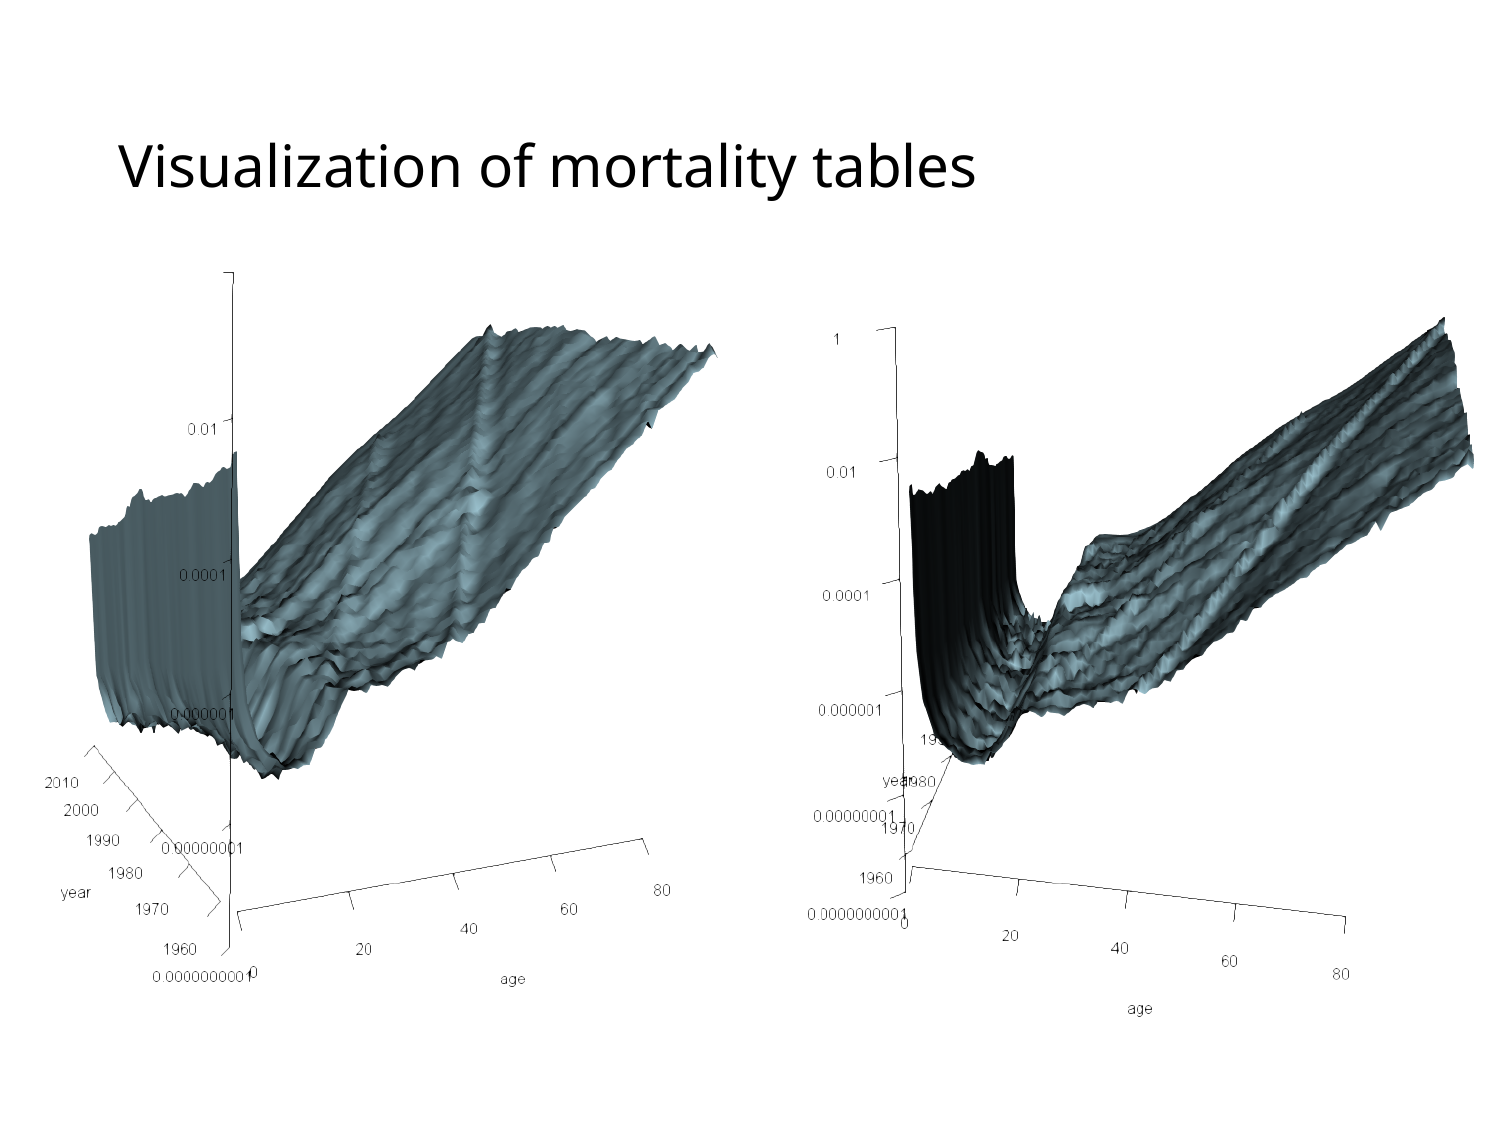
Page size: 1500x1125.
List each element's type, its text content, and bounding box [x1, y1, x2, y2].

title Visualization of mortality tables [103, 60, 1398, 255]
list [8, 255, 1500, 1028]
